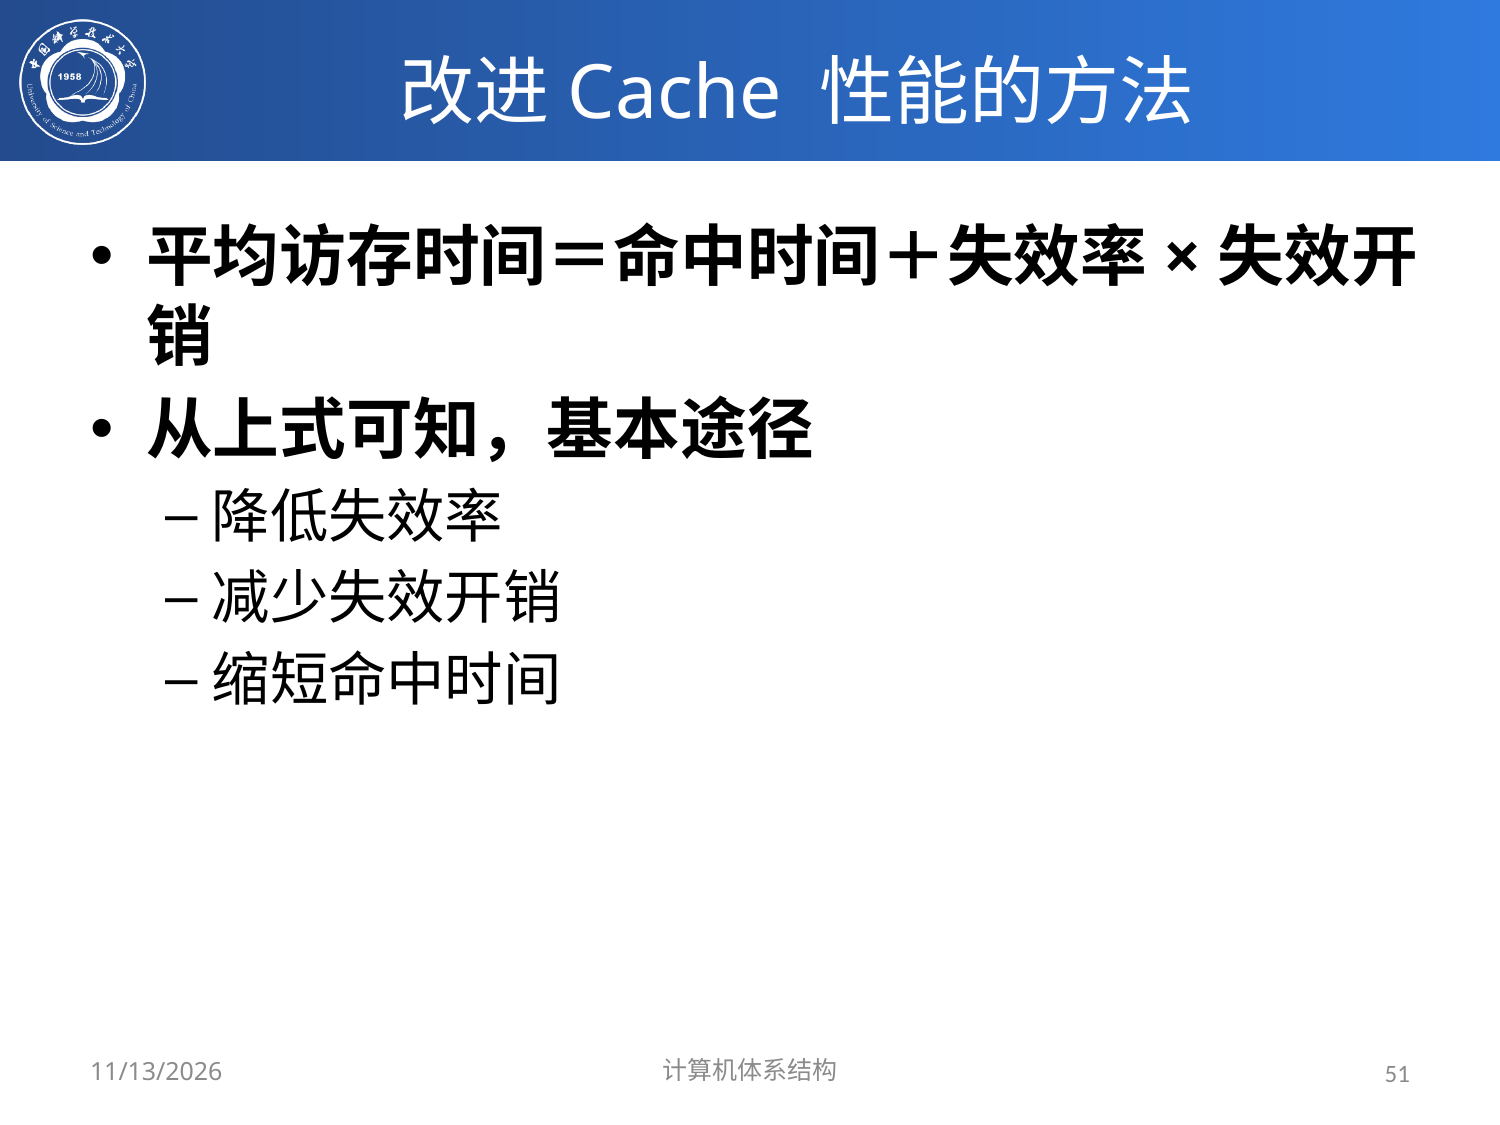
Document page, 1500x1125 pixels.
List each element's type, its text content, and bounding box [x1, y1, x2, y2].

slide_number 51 [1074, 1042, 1425, 1103]
title 改进Cache 性能的方法 [169, 24, 1425, 153]
picture [19, 19, 146, 145]
list 平均访存时间＝命中时间＋失效率×失效开销 从上式可知，基本途径 降低失效率 减少失效开销 缩短命中时间 [75, 206, 1488, 1036]
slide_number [75, 1042, 425, 1103]
footer 计算机体系结构 [512, 1042, 988, 1103]
